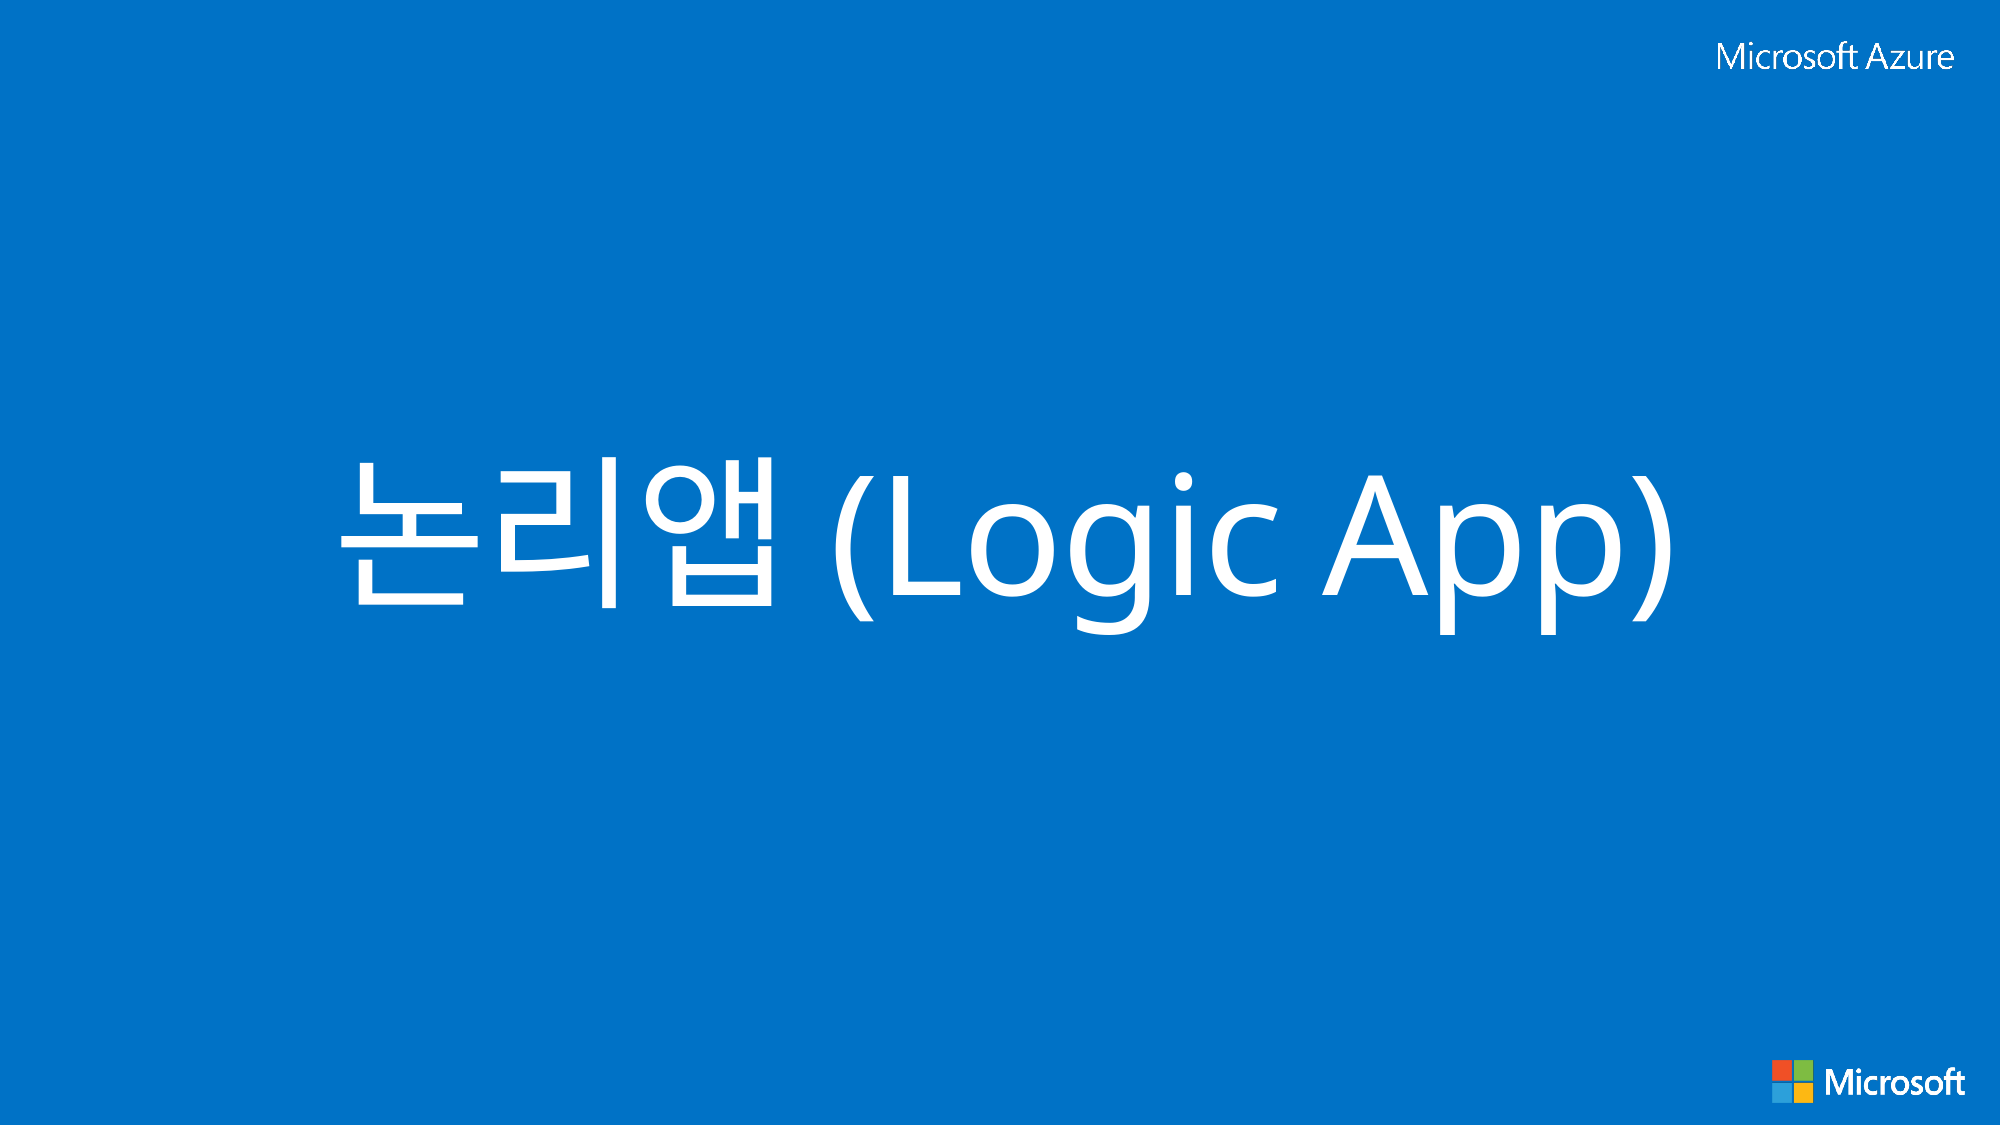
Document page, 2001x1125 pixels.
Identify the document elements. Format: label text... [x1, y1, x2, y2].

picture [1699, 24, 1972, 87]
title 논리앱(Logic App) [126, 444, 1886, 653]
picture [1772, 1060, 1965, 1103]
